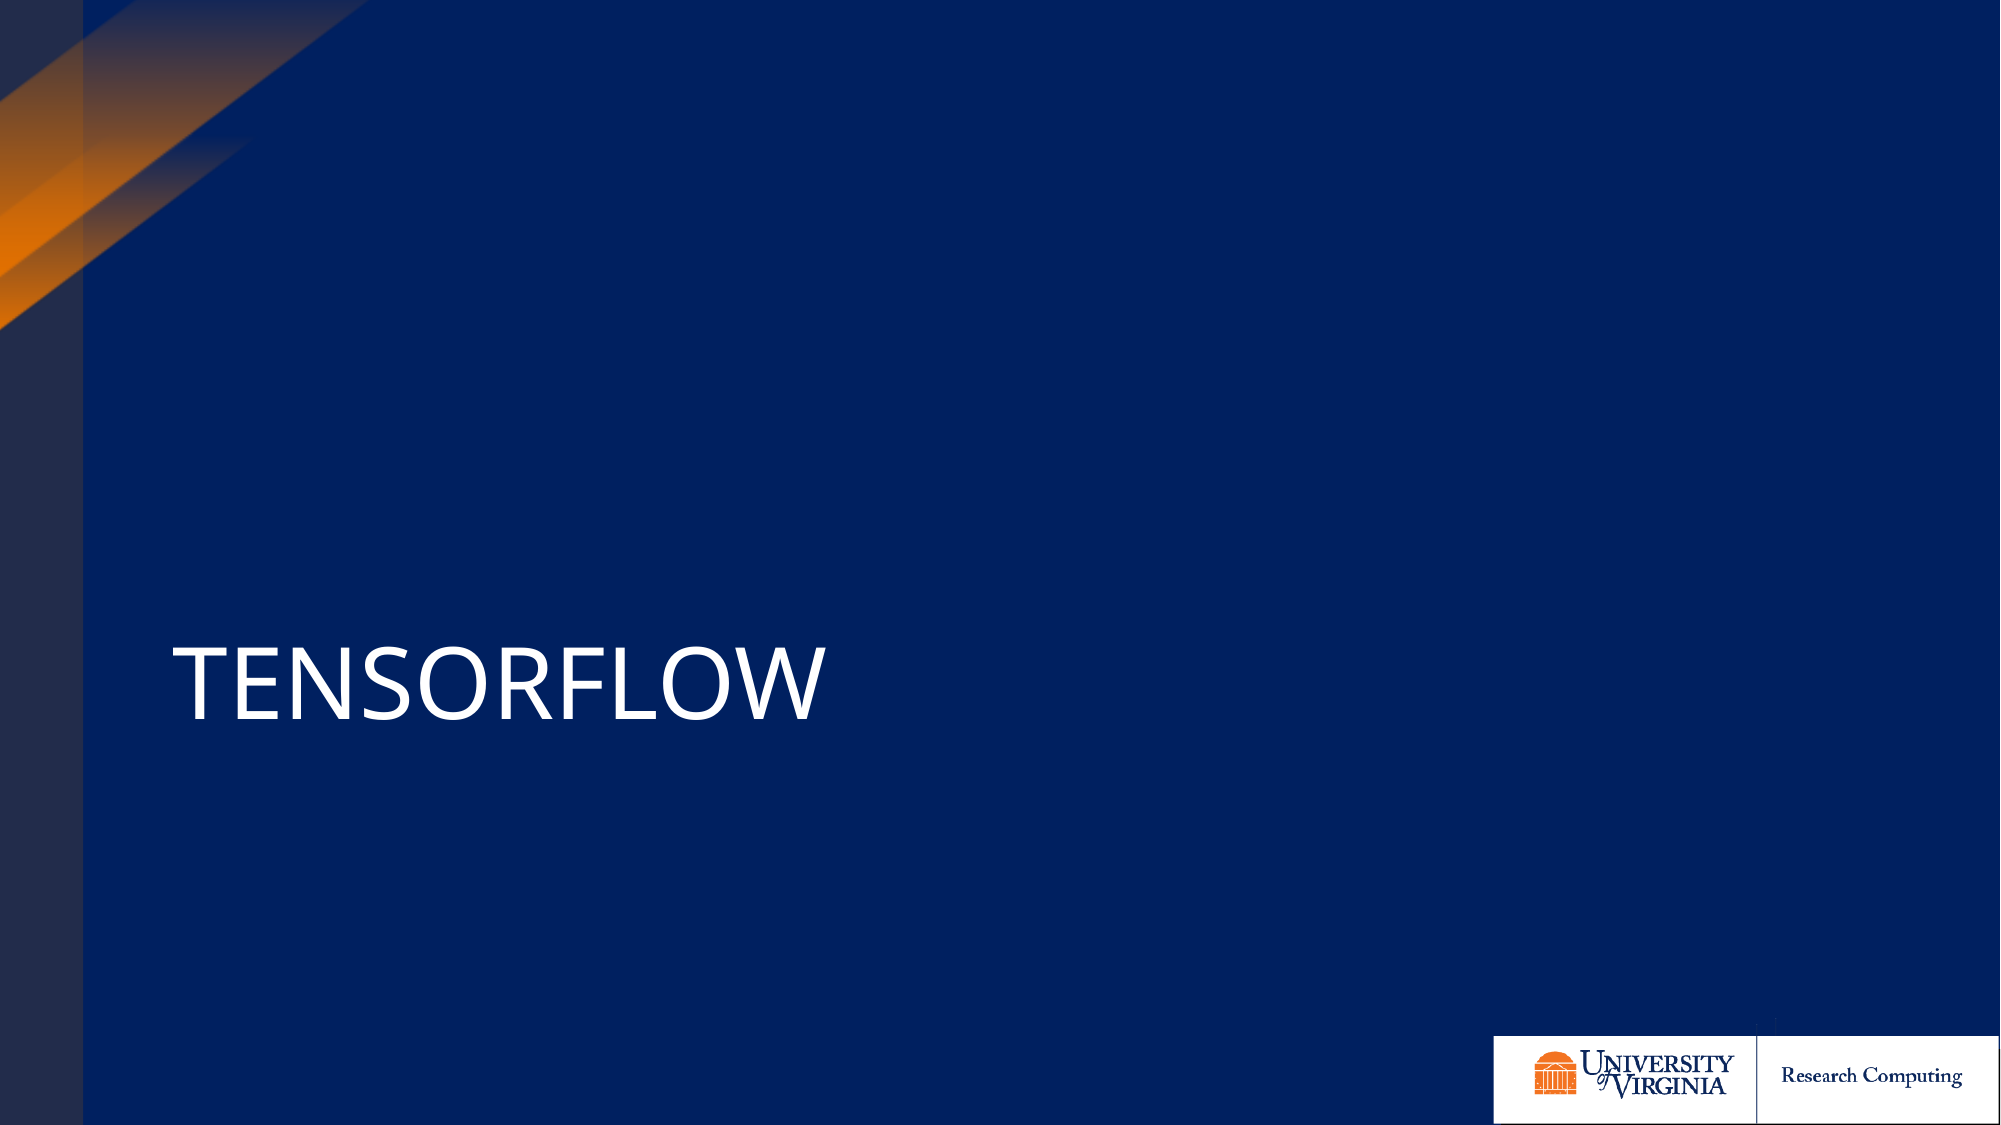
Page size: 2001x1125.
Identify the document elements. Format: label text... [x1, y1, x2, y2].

picture [1524, 1010, 1995, 1125]
picture [0, 0, 378, 338]
title TensorFlow [157, 387, 1858, 749]
